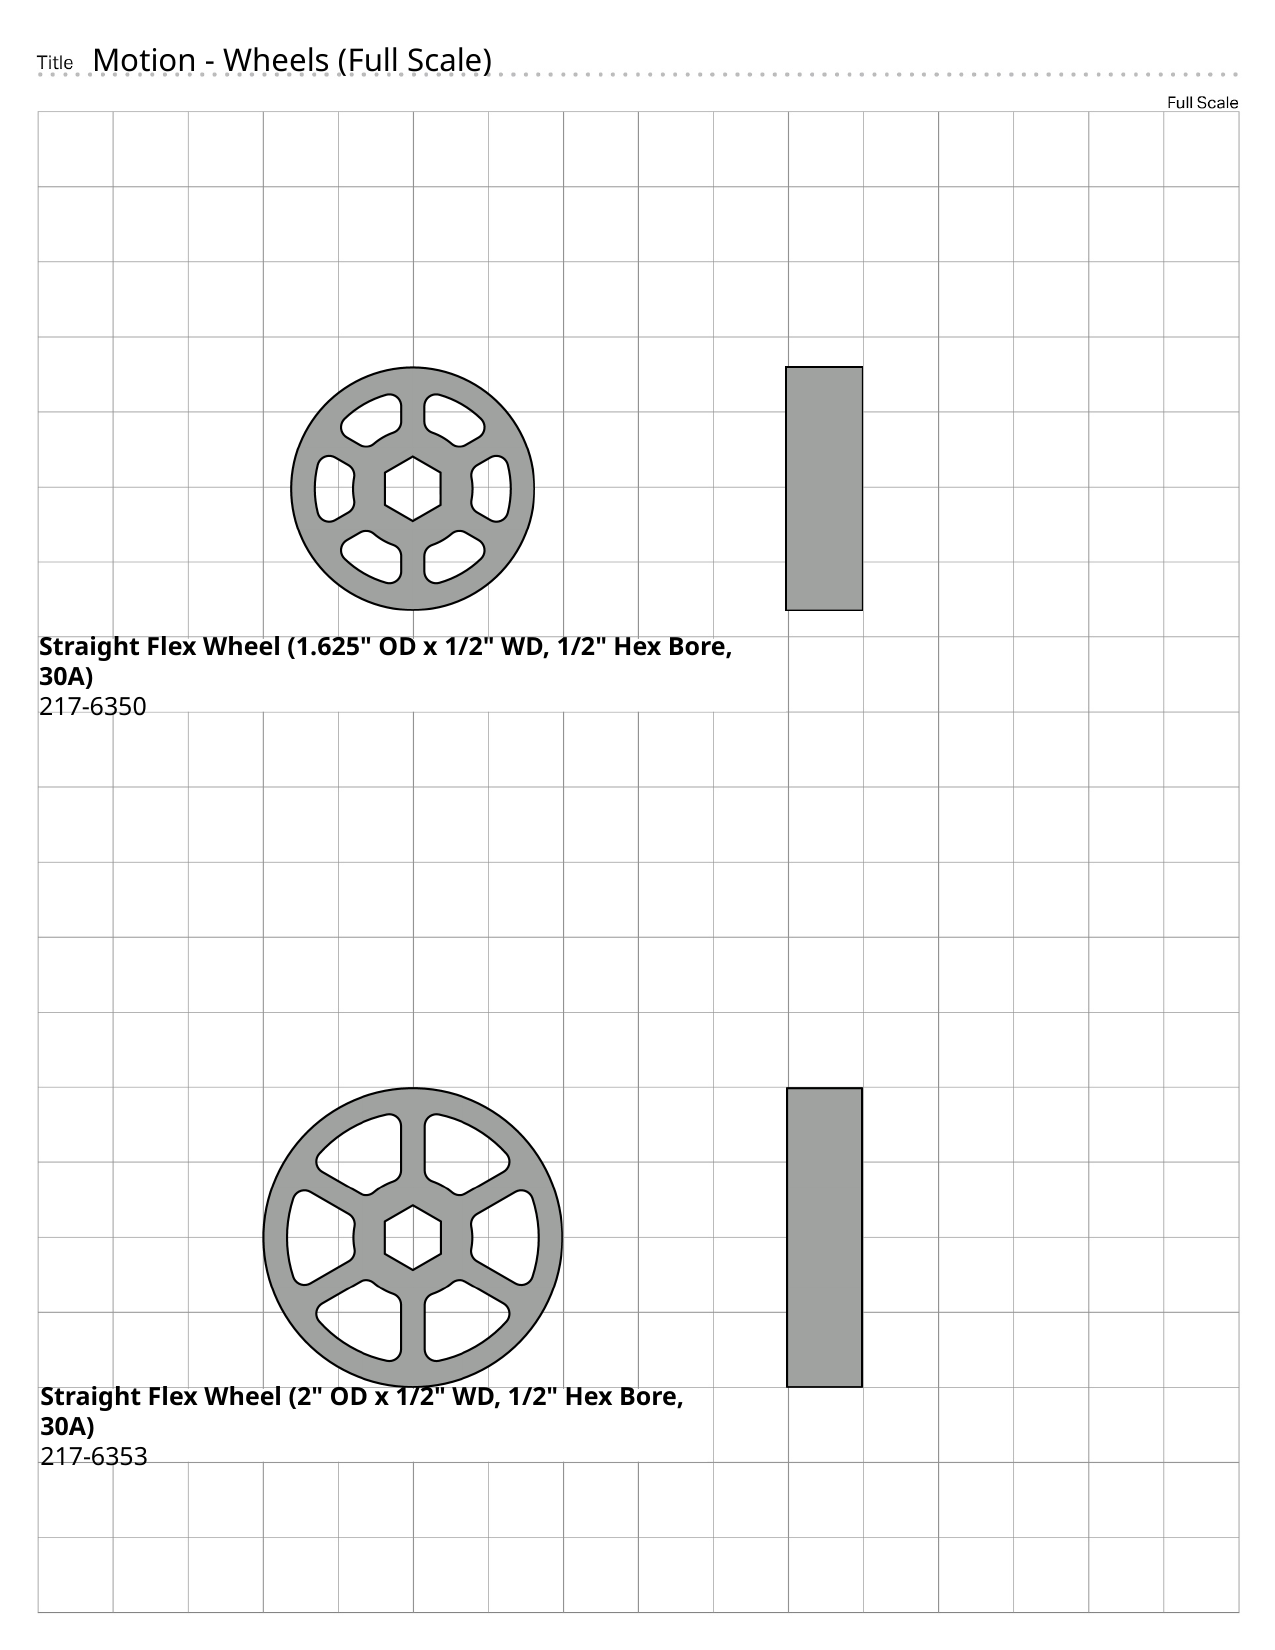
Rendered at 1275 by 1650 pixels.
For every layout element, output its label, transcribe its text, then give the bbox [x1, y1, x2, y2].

title Motion - Wheels (Full Scale) [92, 40, 1241, 75]
text_box Straight Flex Wheel (2" OD x 1/2" WD, 1/2" Hex Bore, 30A) 217-6353 [40, 1388, 708, 1462]
picture [0, 0, 1275, 1650]
text_box Straight Flex Wheel (1.625" OD x 1/2" WD, 1/2" Hex Bore, 30A) 217-6350 [39, 638, 786, 712]
